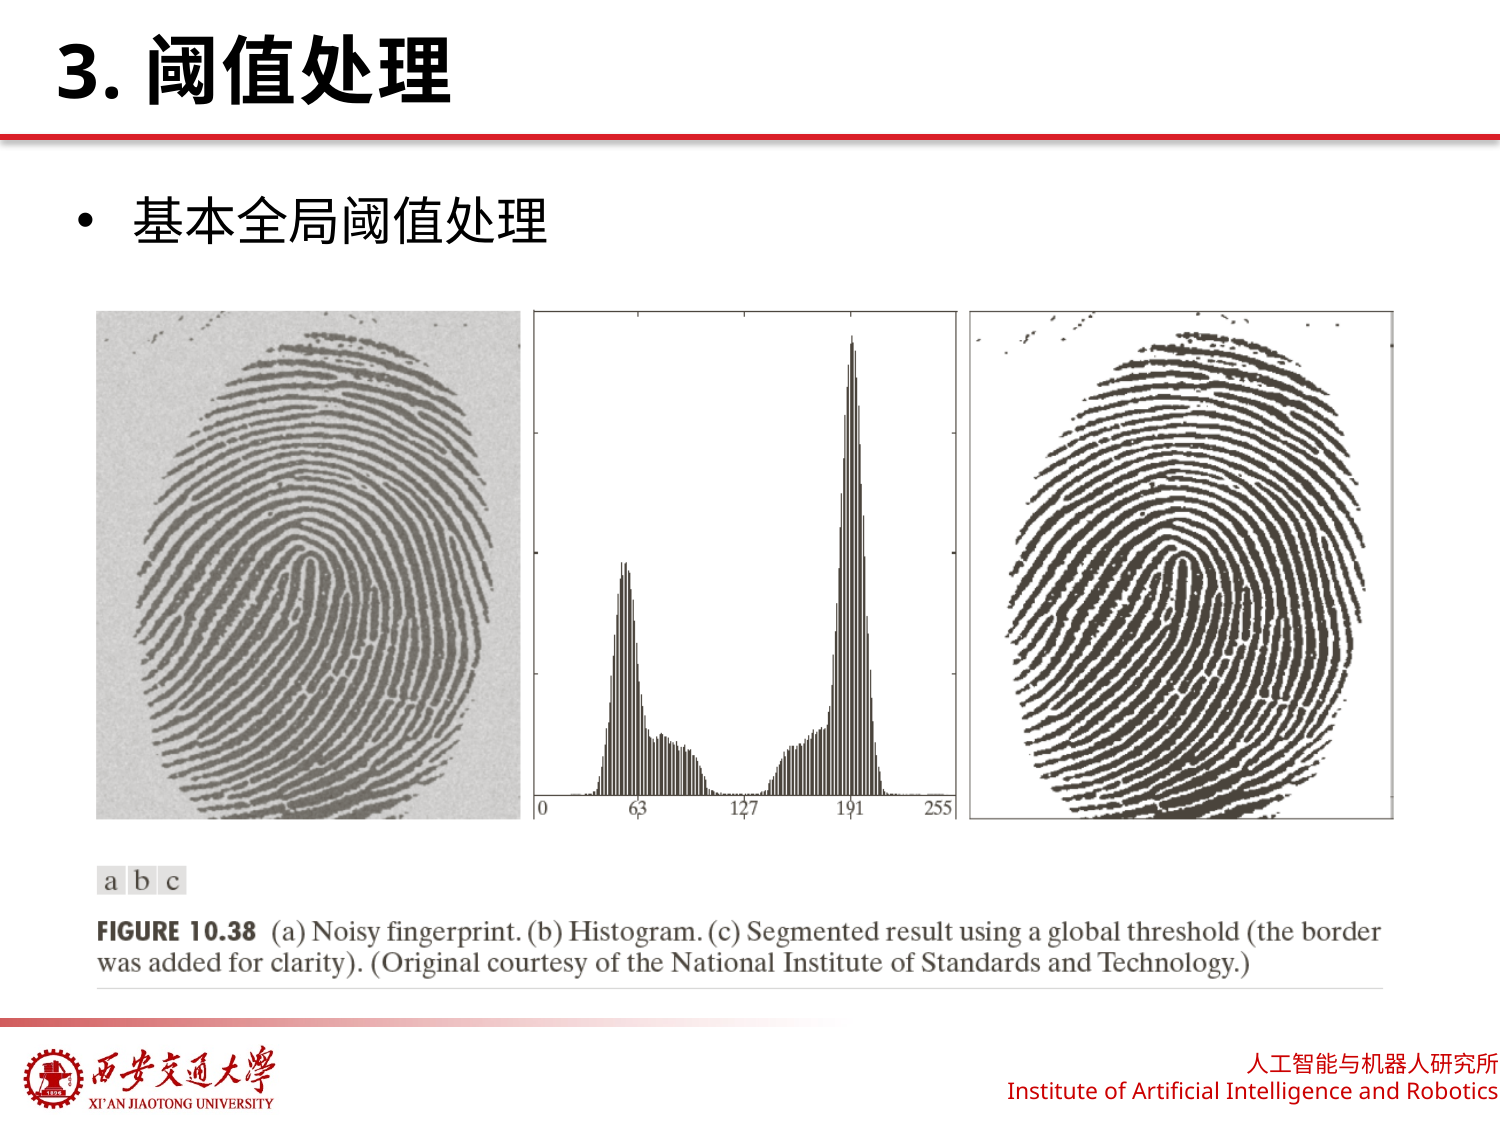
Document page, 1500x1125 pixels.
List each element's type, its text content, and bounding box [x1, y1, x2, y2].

title 3.阈值处理 [41, 0, 1341, 138]
list 基本全局阈值处理 [61, 172, 1412, 1000]
picture [20, 1044, 281, 1115]
picture [0, 1018, 934, 1027]
picture [88, 859, 1389, 995]
picture [88, 304, 1402, 830]
